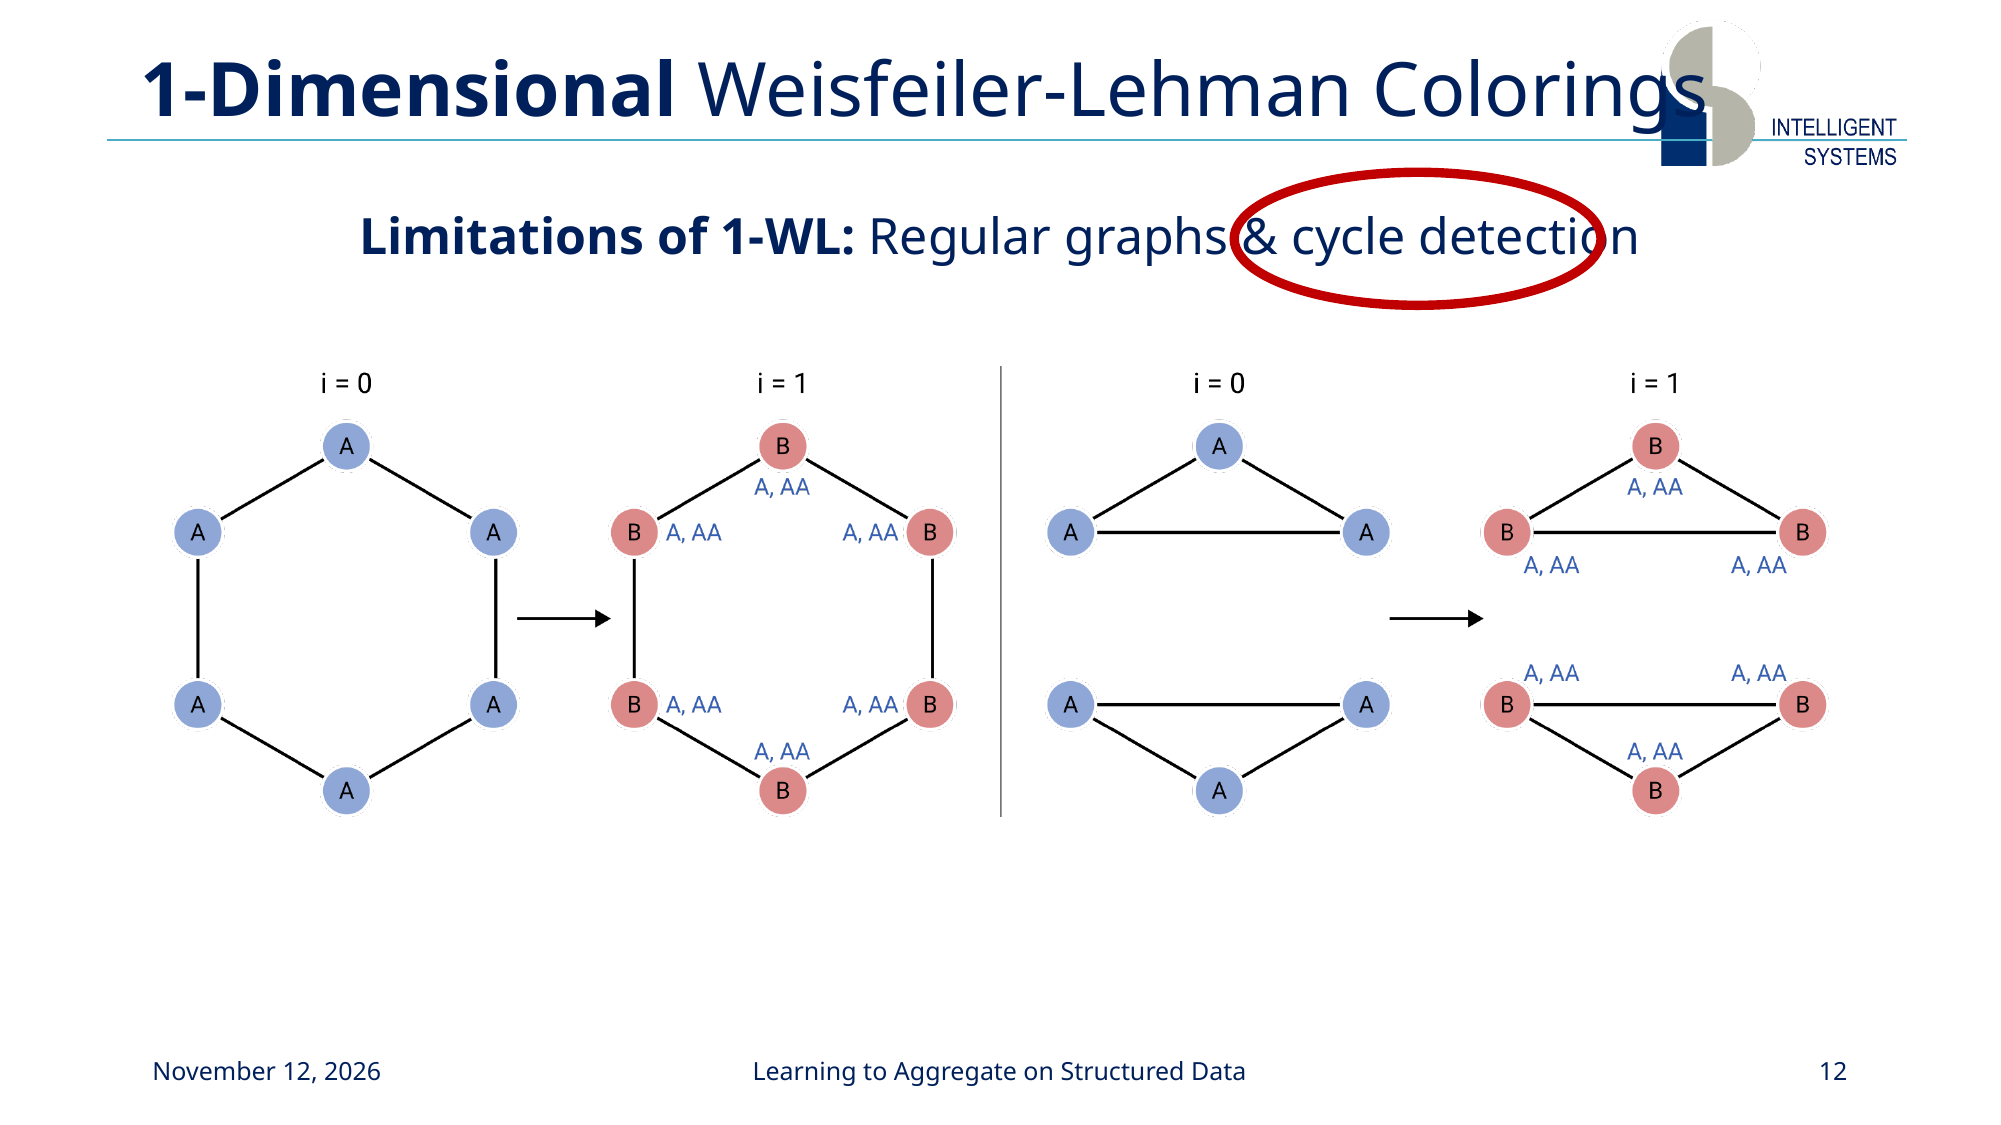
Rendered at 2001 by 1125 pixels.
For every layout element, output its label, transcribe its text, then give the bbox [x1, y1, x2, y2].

title 1-Dimensional Weisfeiler-Lehman Colorings [125, 31, 1863, 141]
picture [1661, 19, 1903, 139]
slide_number 12 [1412, 1042, 1863, 1103]
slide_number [137, 1042, 588, 1103]
text_box Limitations of 1-WL: Regular graphs & cycle detection [1493, 176, 1756, 294]
footer Learning to Aggregate on Structured Data [662, 1042, 1338, 1103]
picture [171, 366, 1829, 817]
text_box Limitations of 1-WL: Regular graphs & cycle detection [243, 176, 1342, 294]
picture [1661, 141, 1903, 172]
text_box [1233, 171, 1603, 307]
